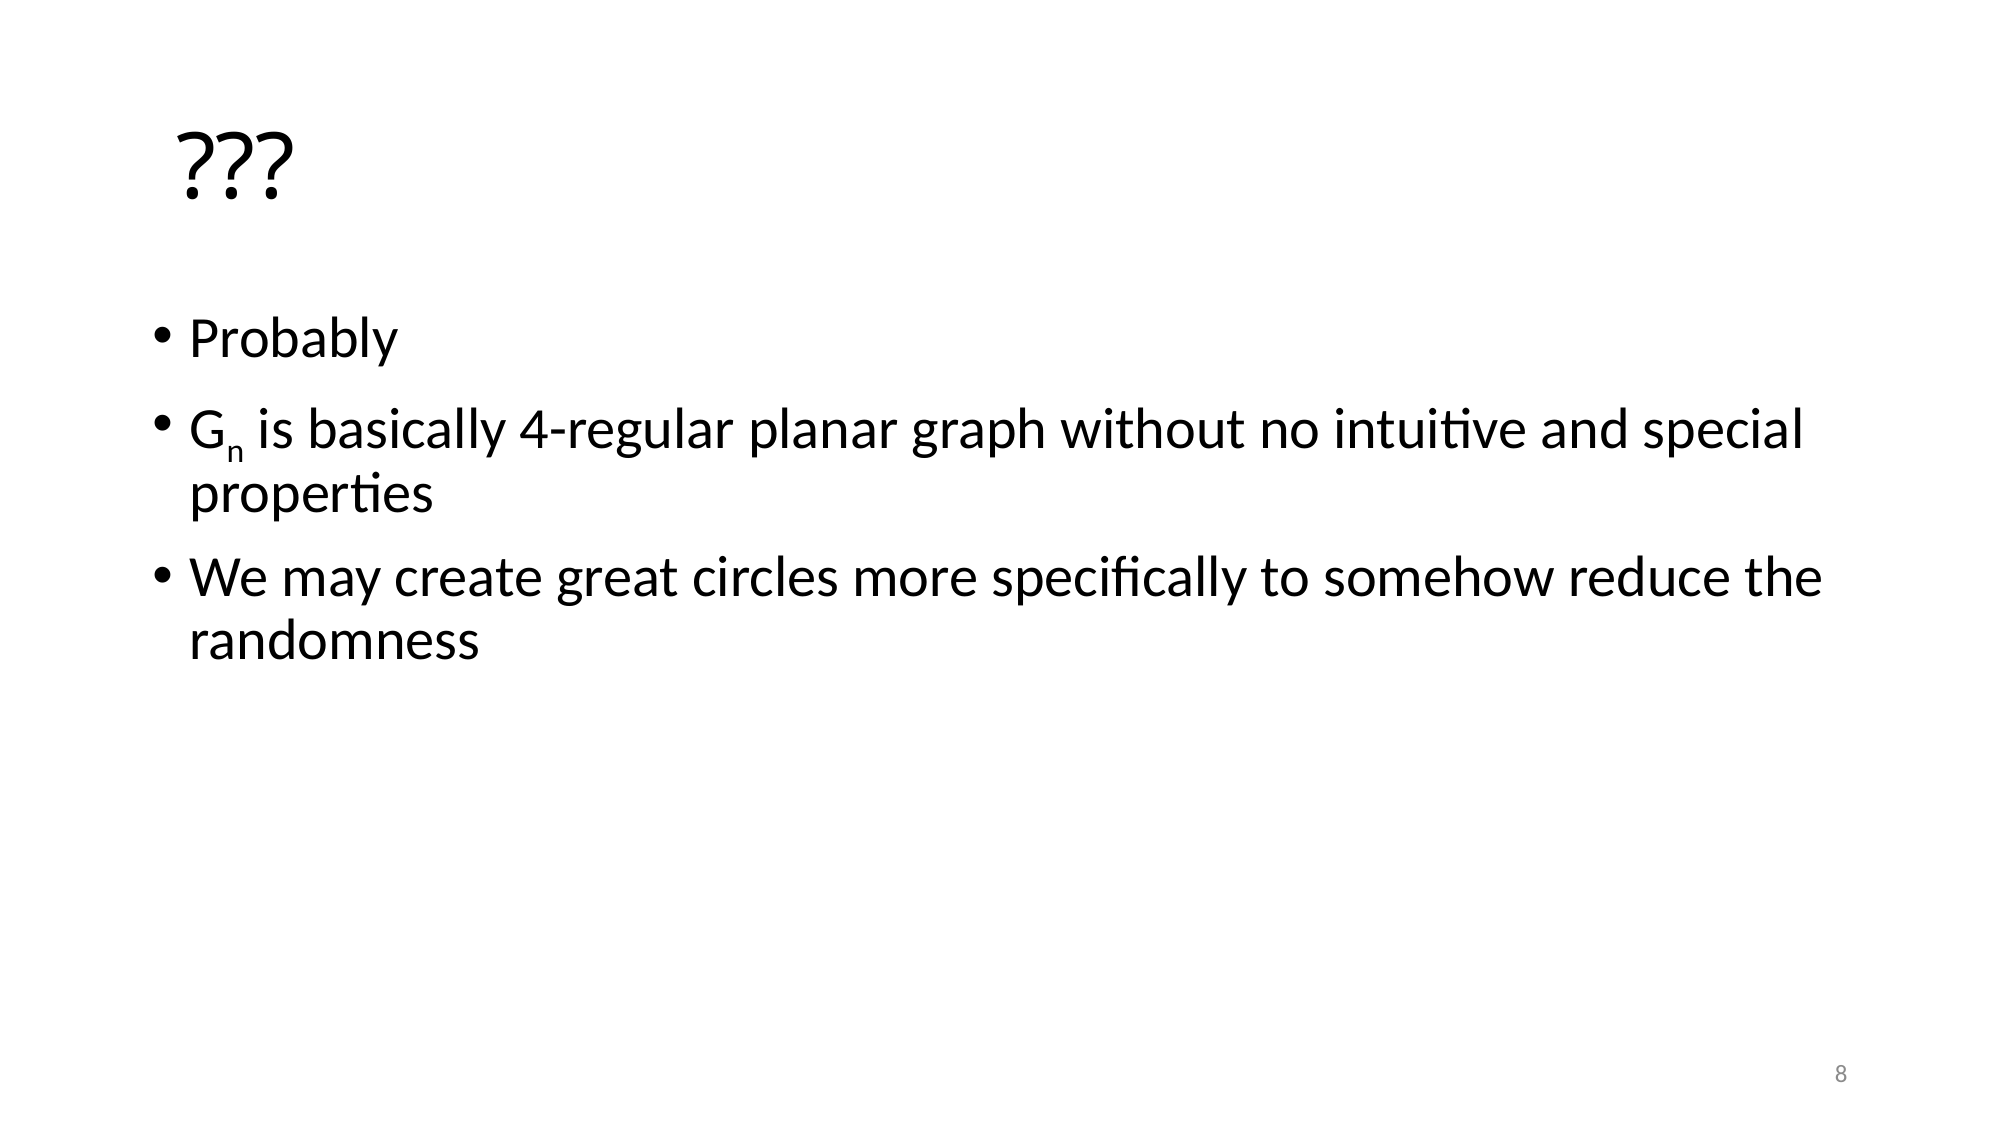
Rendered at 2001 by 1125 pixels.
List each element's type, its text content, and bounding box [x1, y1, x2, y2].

list Probably Gn is basically 4-regular planar graph without no intuitive and special properties We may create great circles more specifically to somehow reduce the randomness [137, 299, 1863, 1014]
slide_number 8 [1412, 1042, 1863, 1103]
